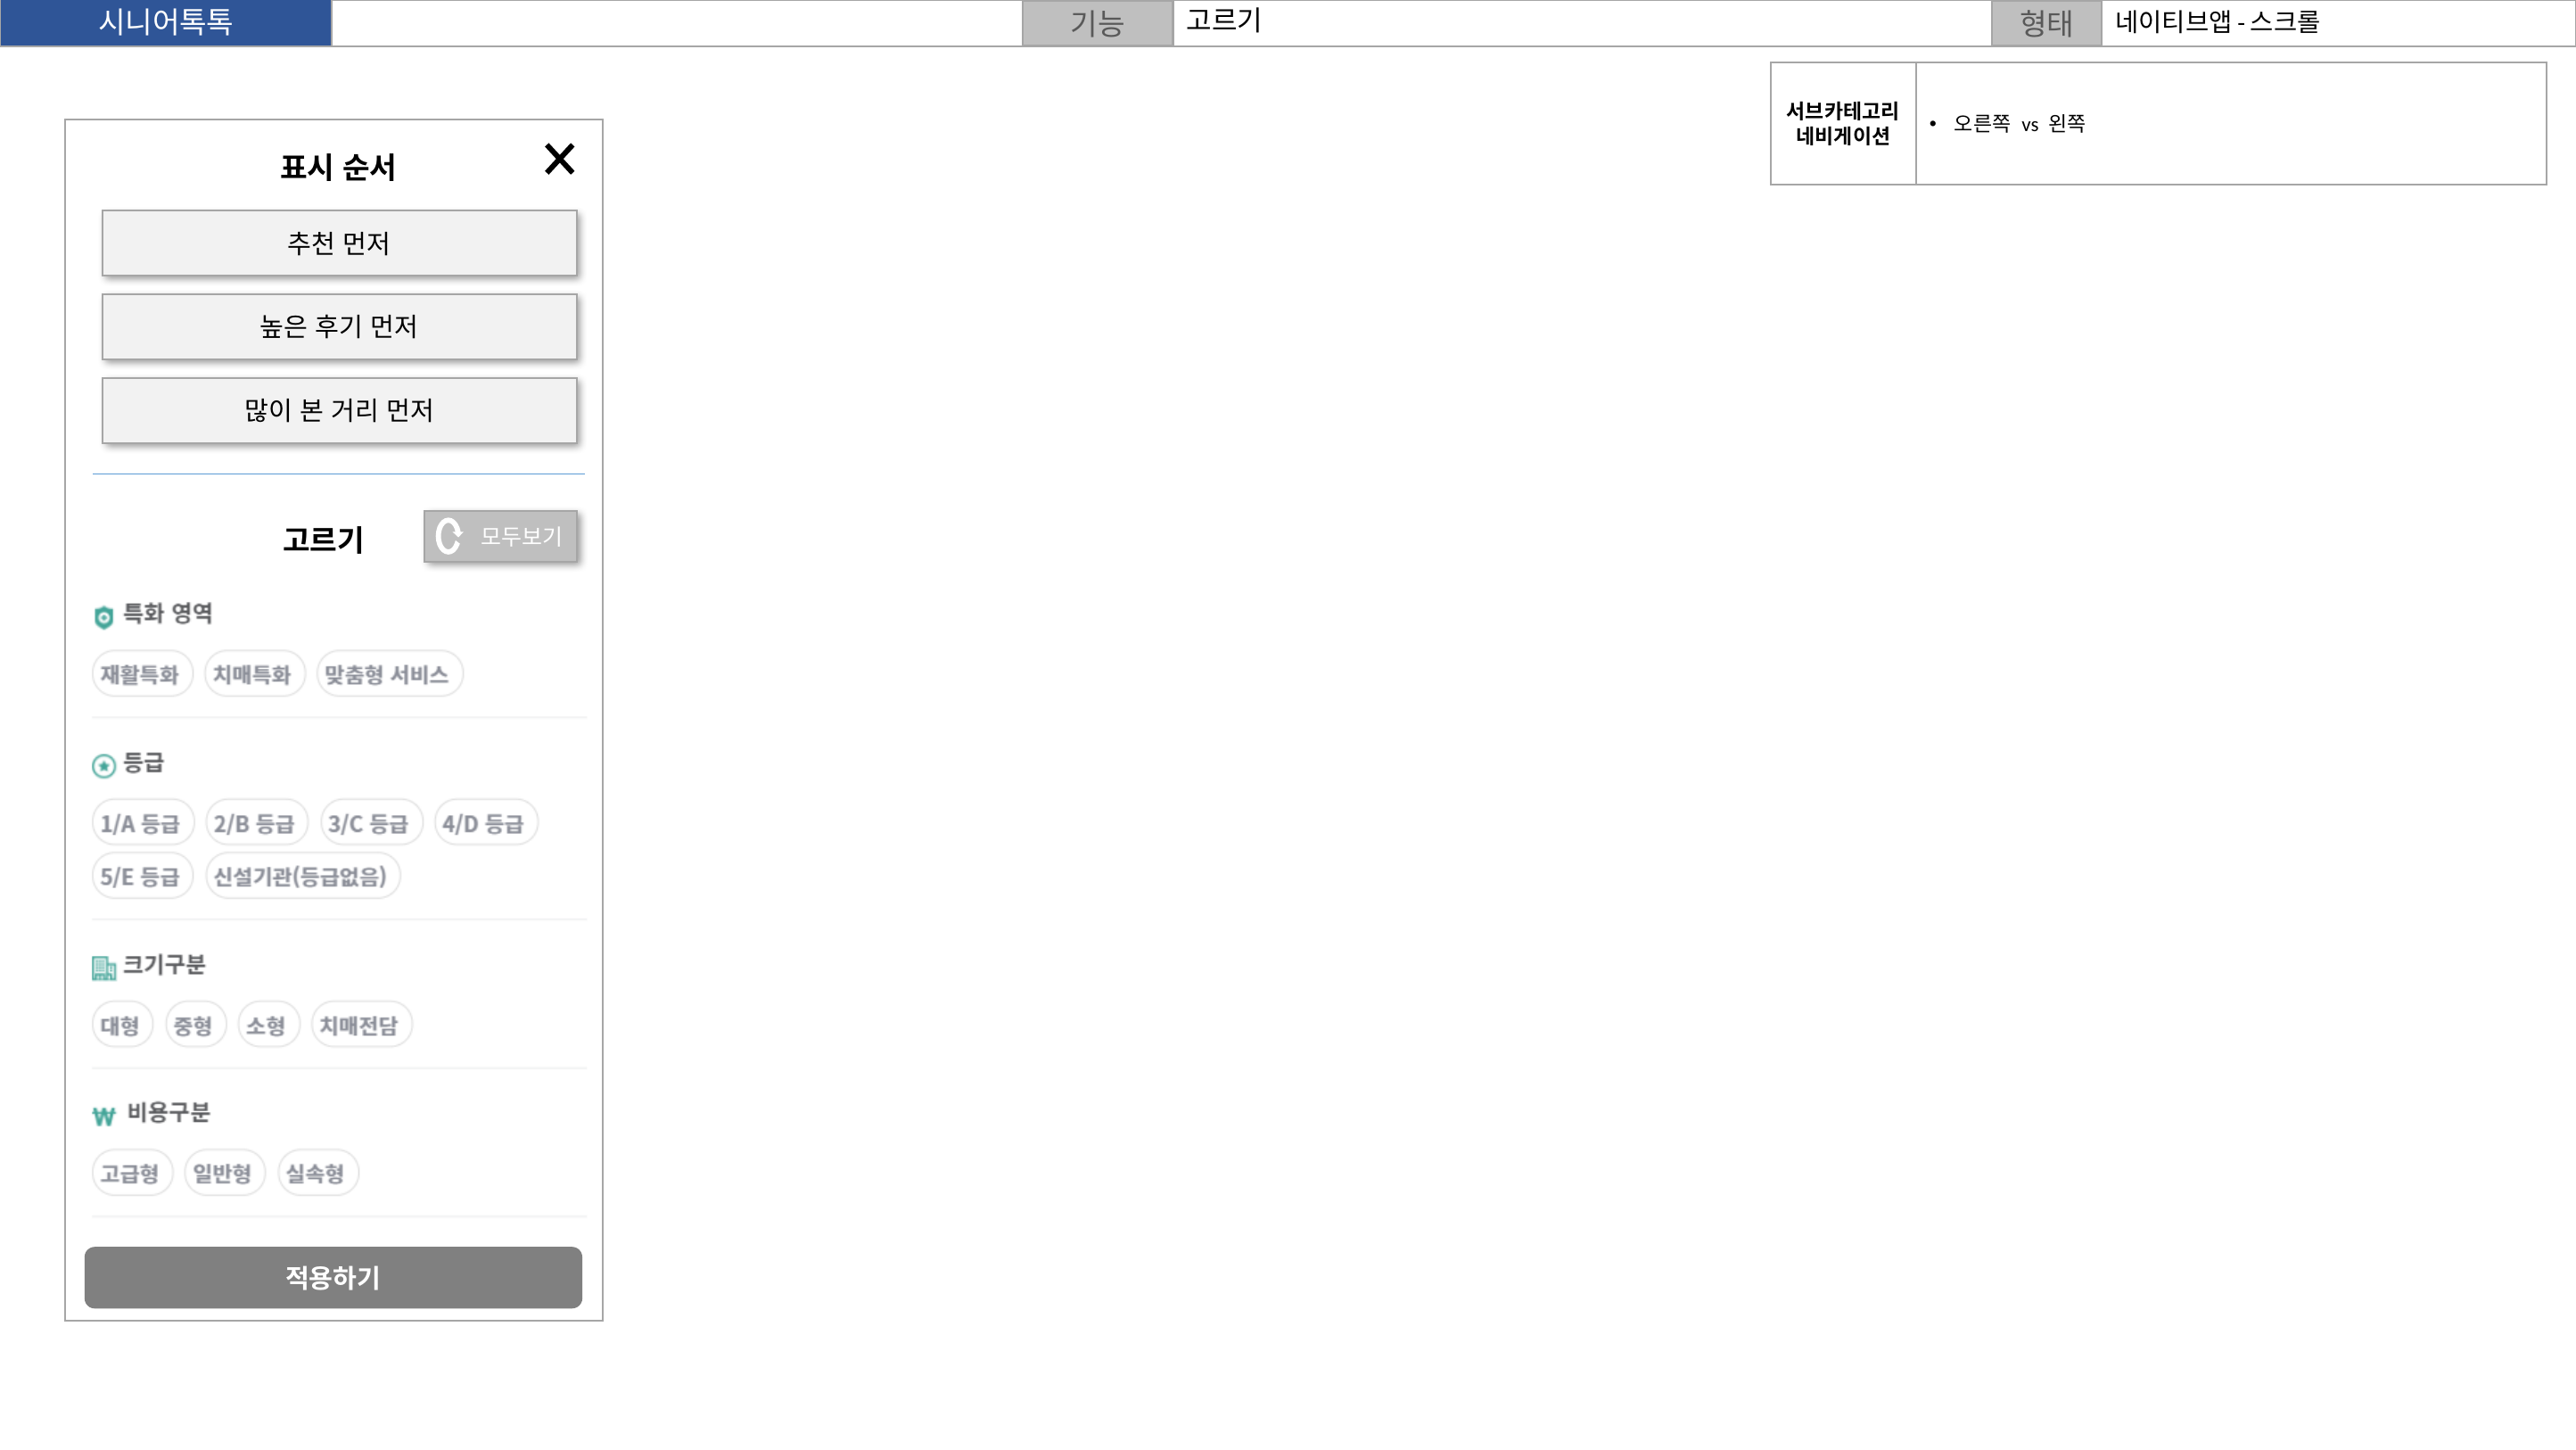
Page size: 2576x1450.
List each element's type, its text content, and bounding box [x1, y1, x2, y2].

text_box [1771, 62, 2547, 185]
picture [79, 578, 588, 1244]
text_box 고르기 [269, 515, 378, 564]
text_box 모두보기 [424, 510, 578, 563]
list 네이티브앱-스크롤 [2102, 3, 2576, 45]
list 고르기 [1173, 0, 1993, 45]
text_box [64, 119, 604, 1322]
text_box [435, 517, 464, 555]
text_box 적용하기 [83, 1246, 584, 1310]
text_box [543, 141, 576, 177]
text_box 많이 본 거리 먼저 [102, 377, 578, 444]
